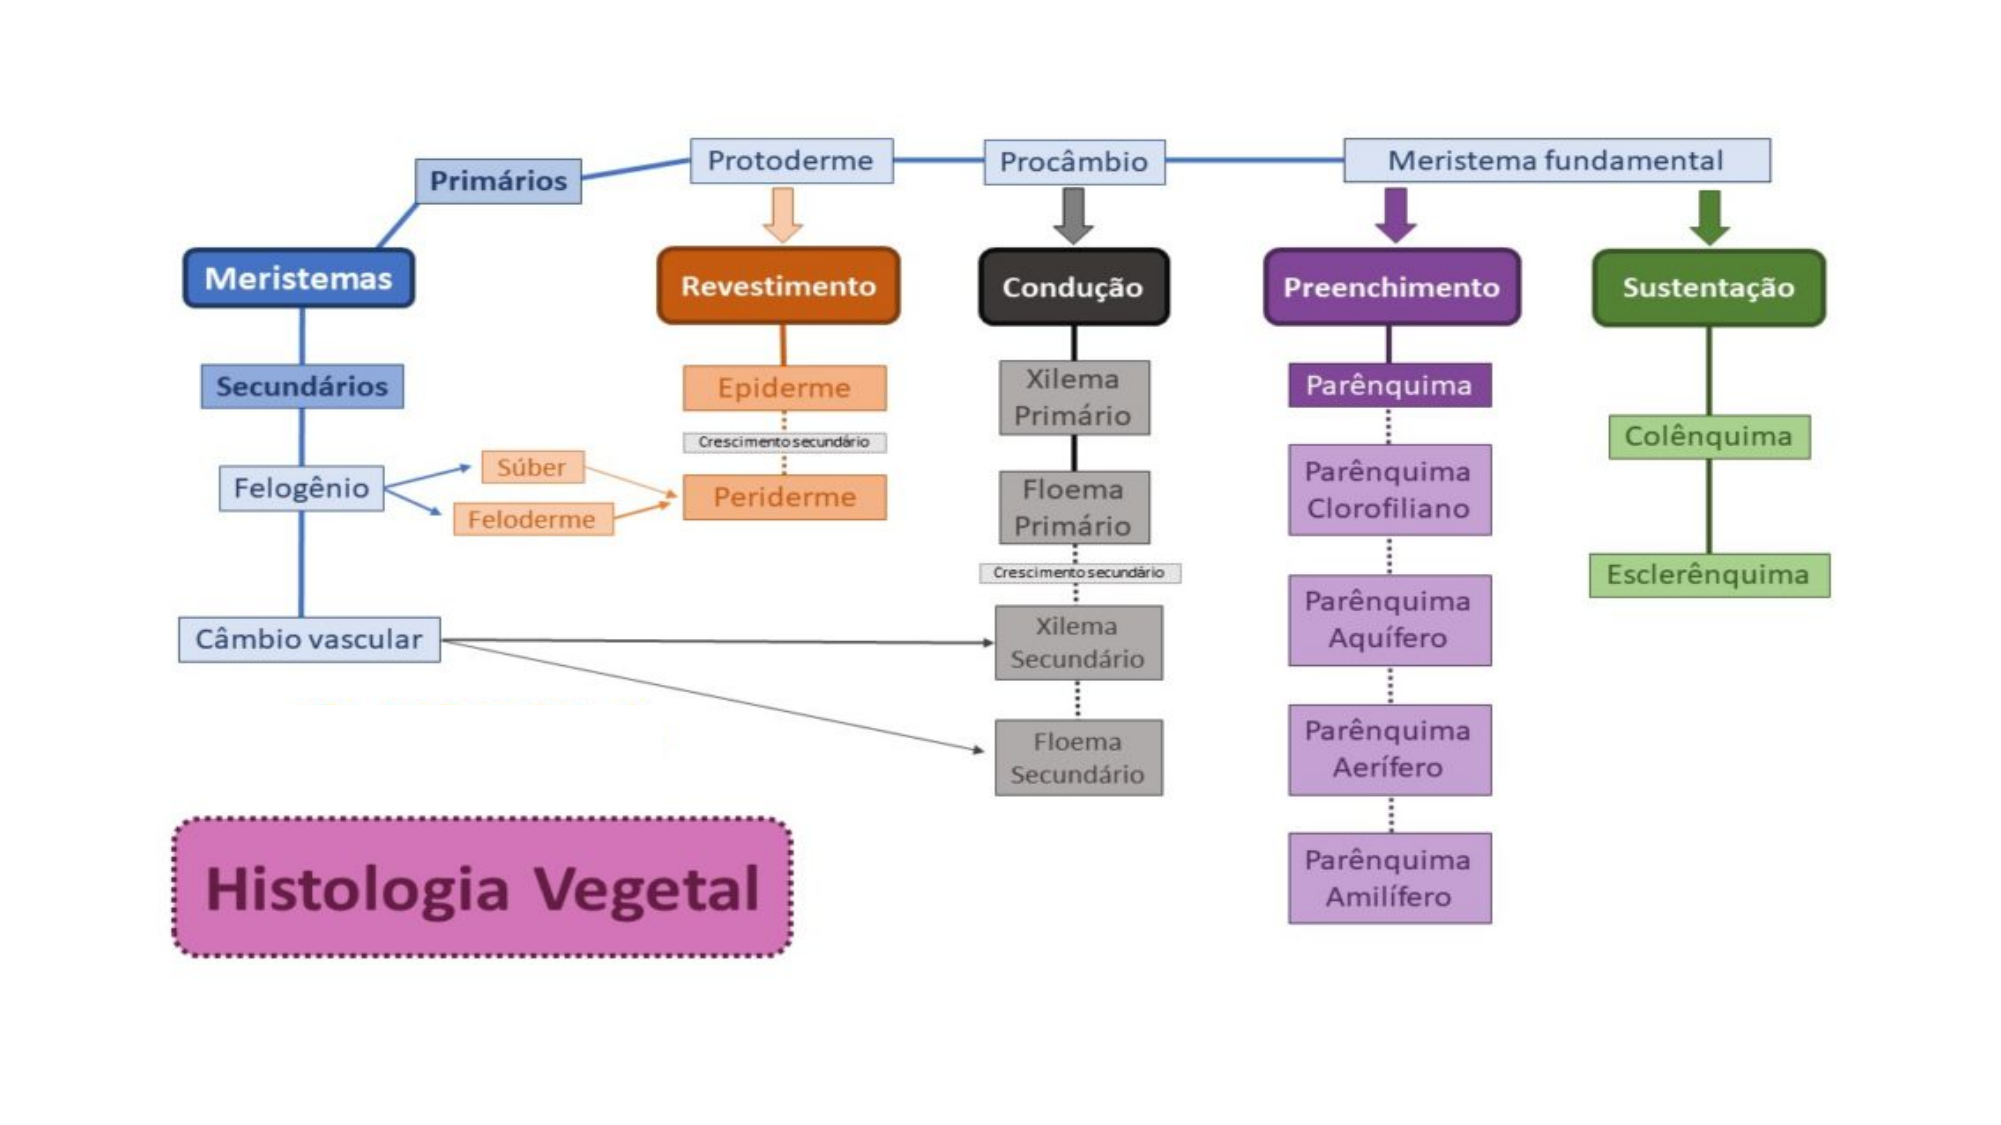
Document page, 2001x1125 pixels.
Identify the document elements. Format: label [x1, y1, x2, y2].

list [87, 89, 1893, 1003]
